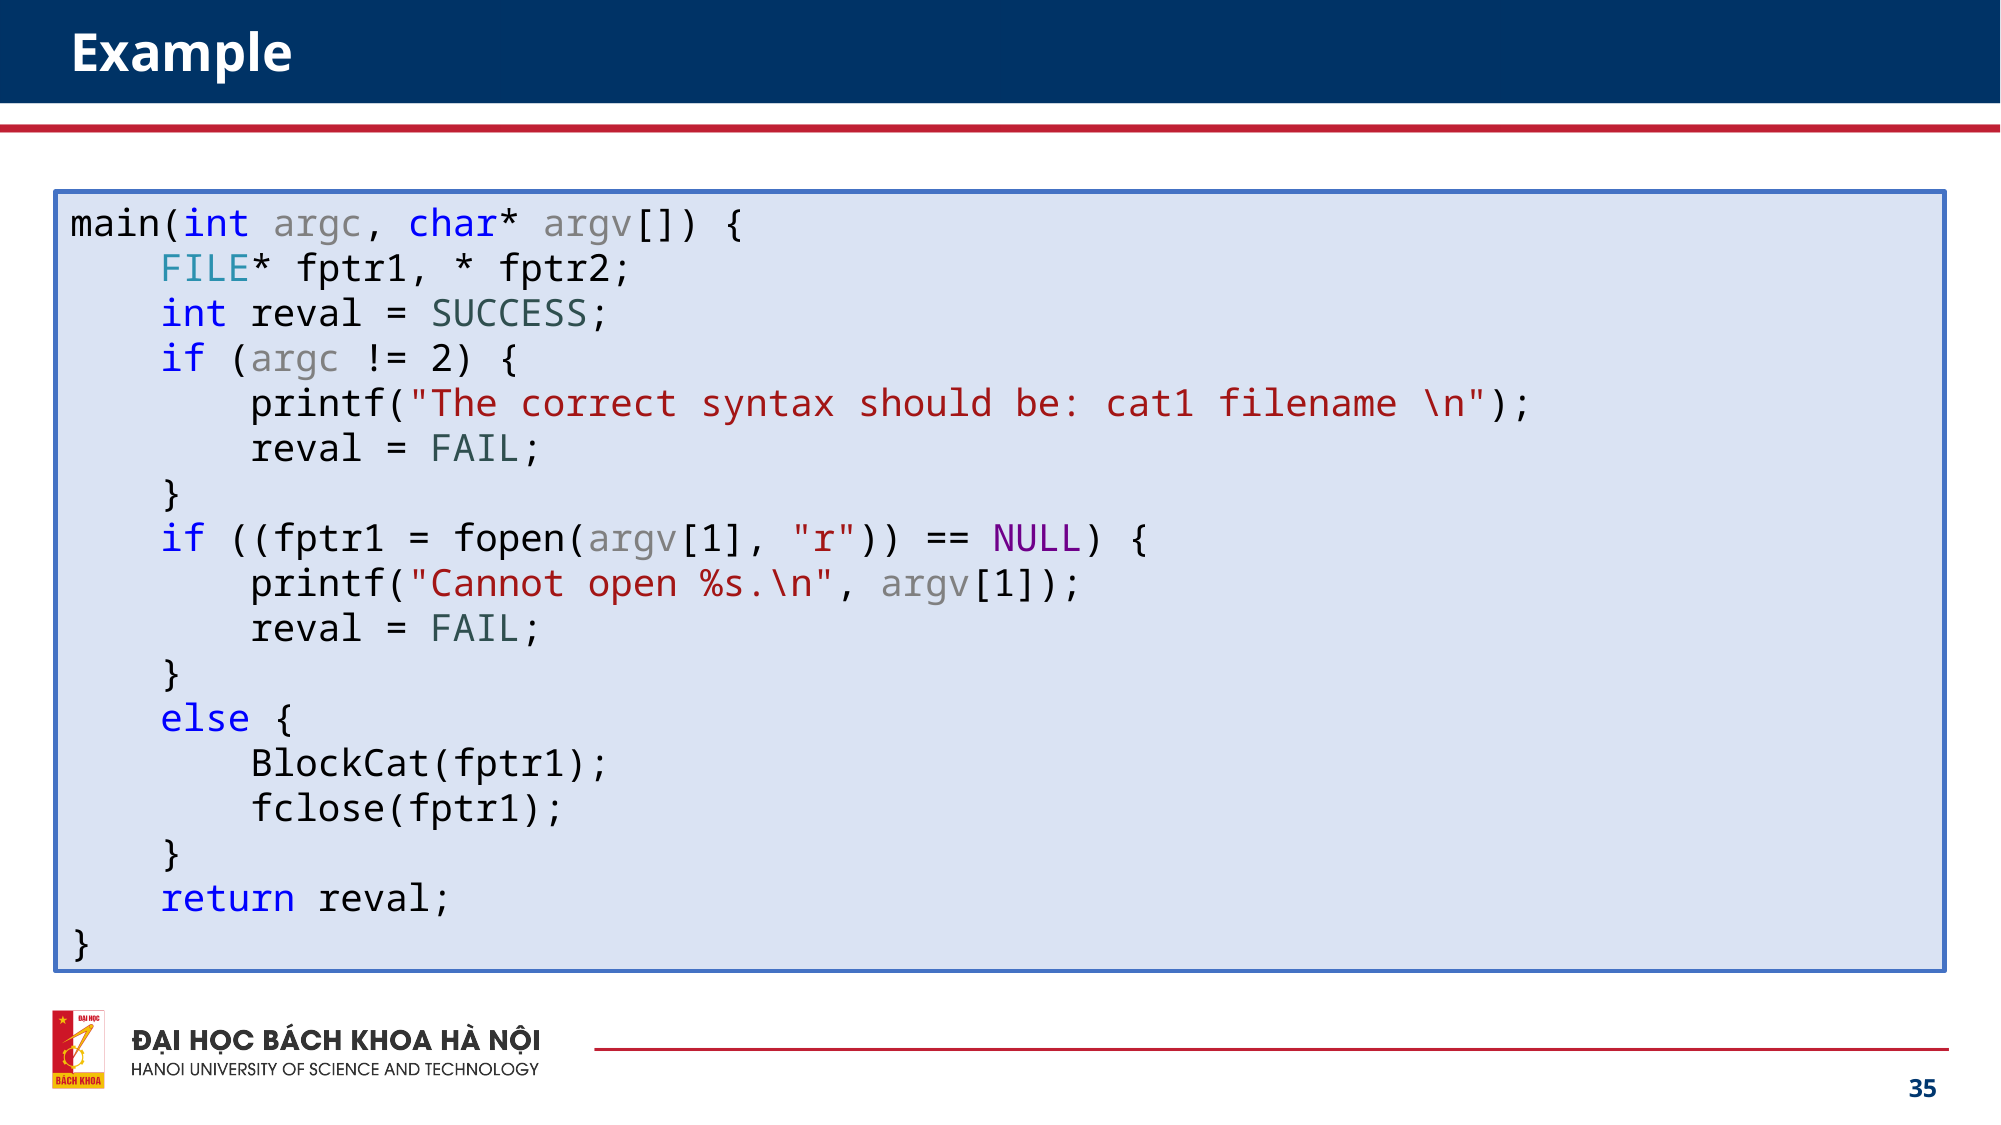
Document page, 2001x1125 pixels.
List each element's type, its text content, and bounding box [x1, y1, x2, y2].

picture [0, 0, 2001, 1125]
slide_number 35 [1502, 1065, 1953, 1125]
text_box main(int argc, char* argv[]) { FILE* fptr1, * fptr2; int reval = SUCCESS; if (argc != 2) { printf("The correct syntax should be: cat1 filename \n"); reval = FAIL; } if ((fptr1 = fopen(argv[1], "r")) == NULL) { printf("Cannot open %s.\n", argv[1]); reval = FAIL; } else { BlockCat(fptr1); fclose(fptr1); } return reval; } [55, 191, 1945, 972]
title Example [55, 18, 1945, 90]
